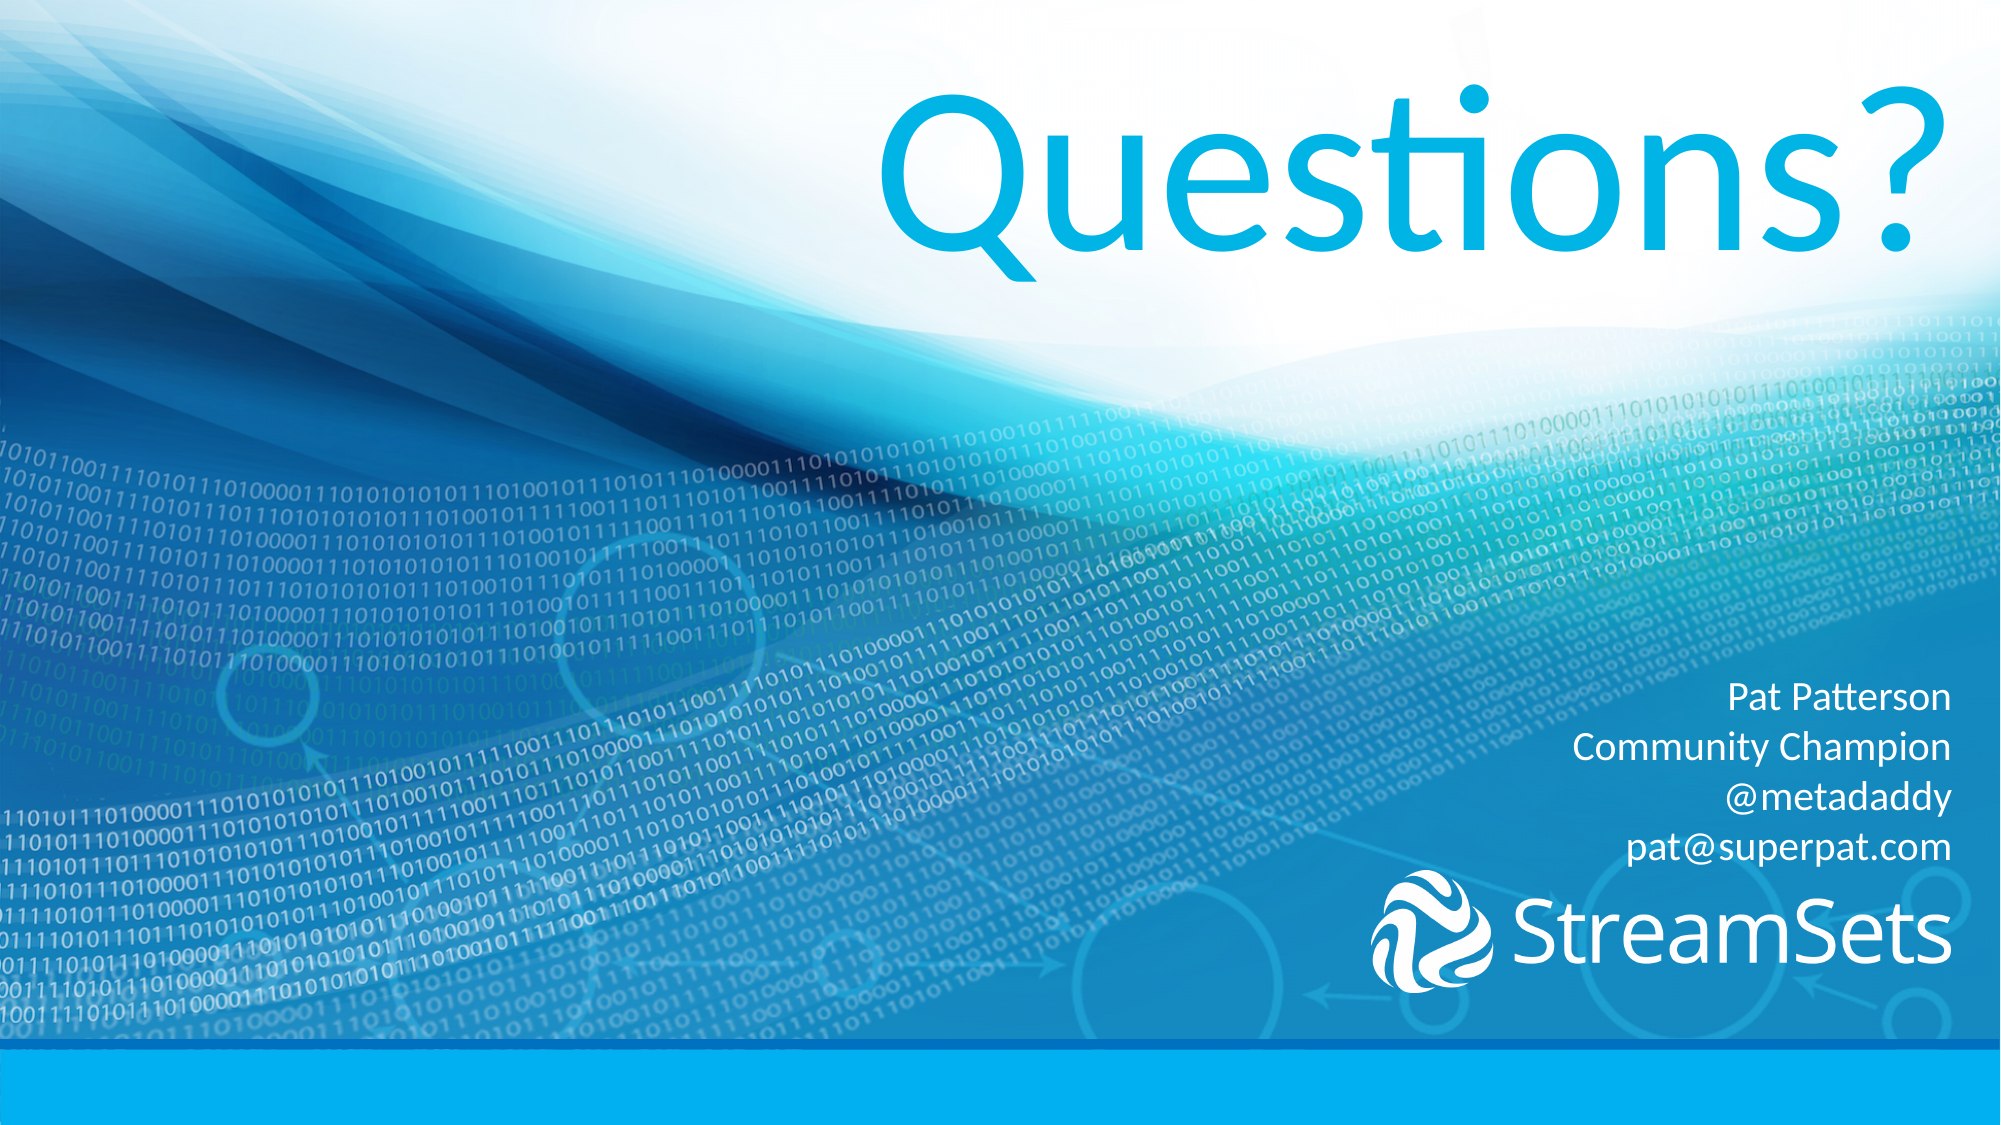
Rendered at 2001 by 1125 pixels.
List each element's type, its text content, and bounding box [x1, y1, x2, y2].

picture [0, 0, 2001, 1048]
title Questions? [281, 126, 1975, 315]
text_box Pat Patterson Community Champion @metadaddy pat@superpat.com [1390, 661, 1967, 877]
